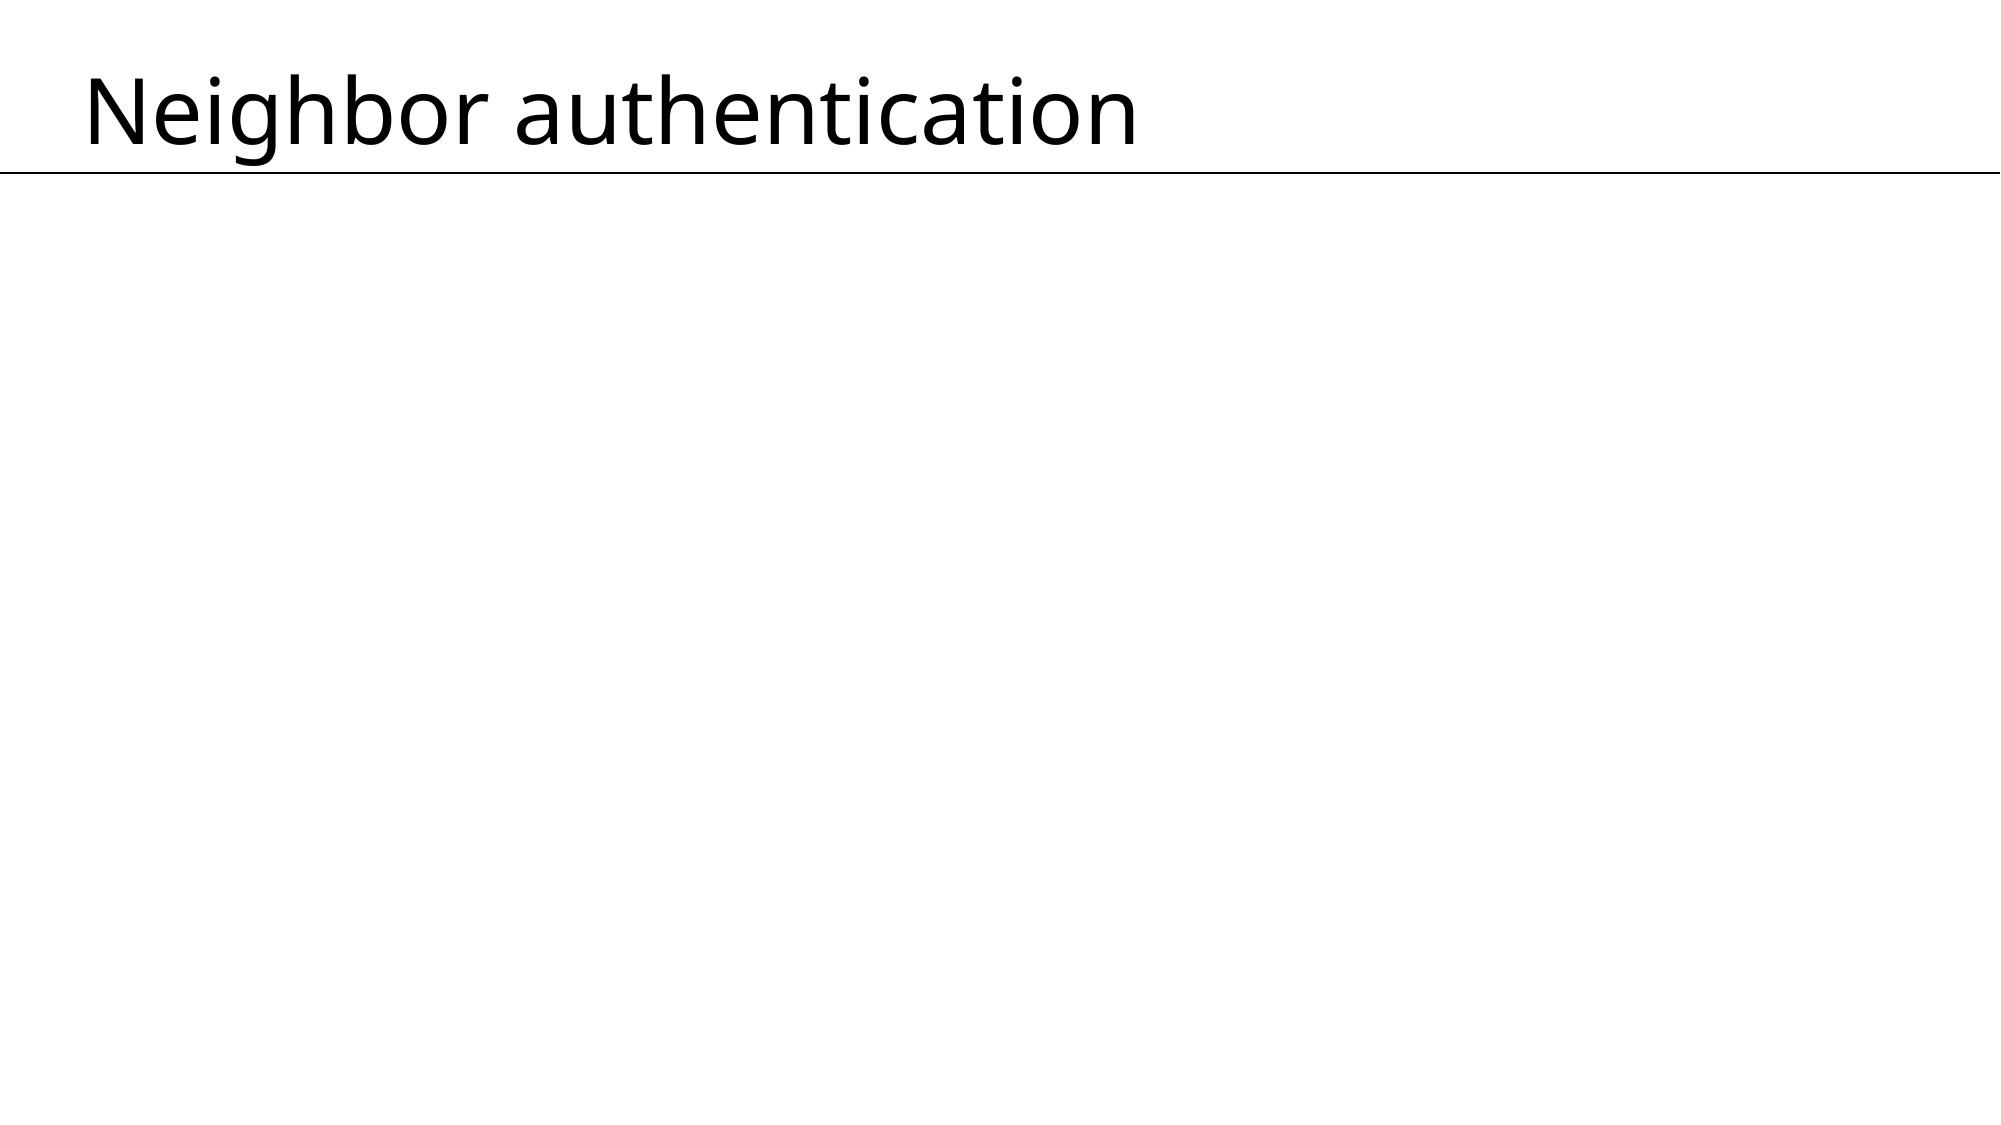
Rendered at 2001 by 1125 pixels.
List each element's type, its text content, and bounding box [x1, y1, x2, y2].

title Neighbor authentication [67, 54, 1927, 176]
